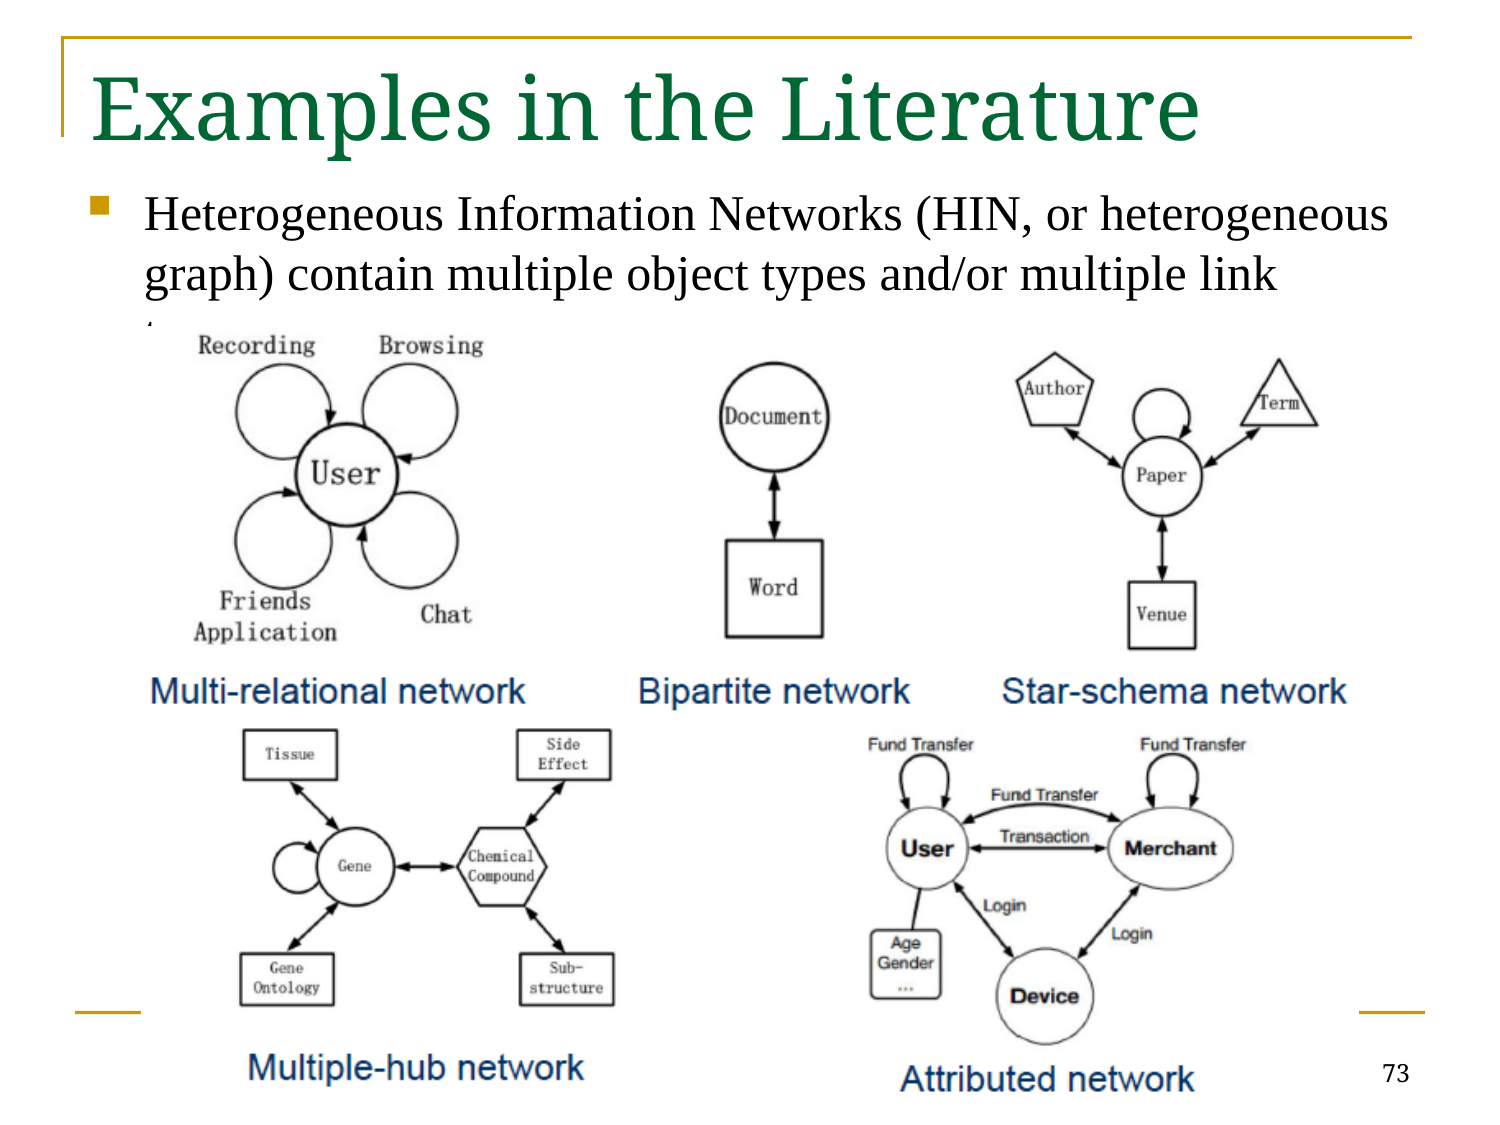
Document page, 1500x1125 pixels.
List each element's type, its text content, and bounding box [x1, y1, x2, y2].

slide_number 73 [1363, 1023, 1426, 1100]
list Heterogeneous Information Networks (HIN, or heterogeneous graph) contain multiple object types and/or multiple link types. [72, 172, 1423, 916]
title Examples in the Literature [75, 45, 1425, 233]
picture [141, 326, 1359, 1105]
